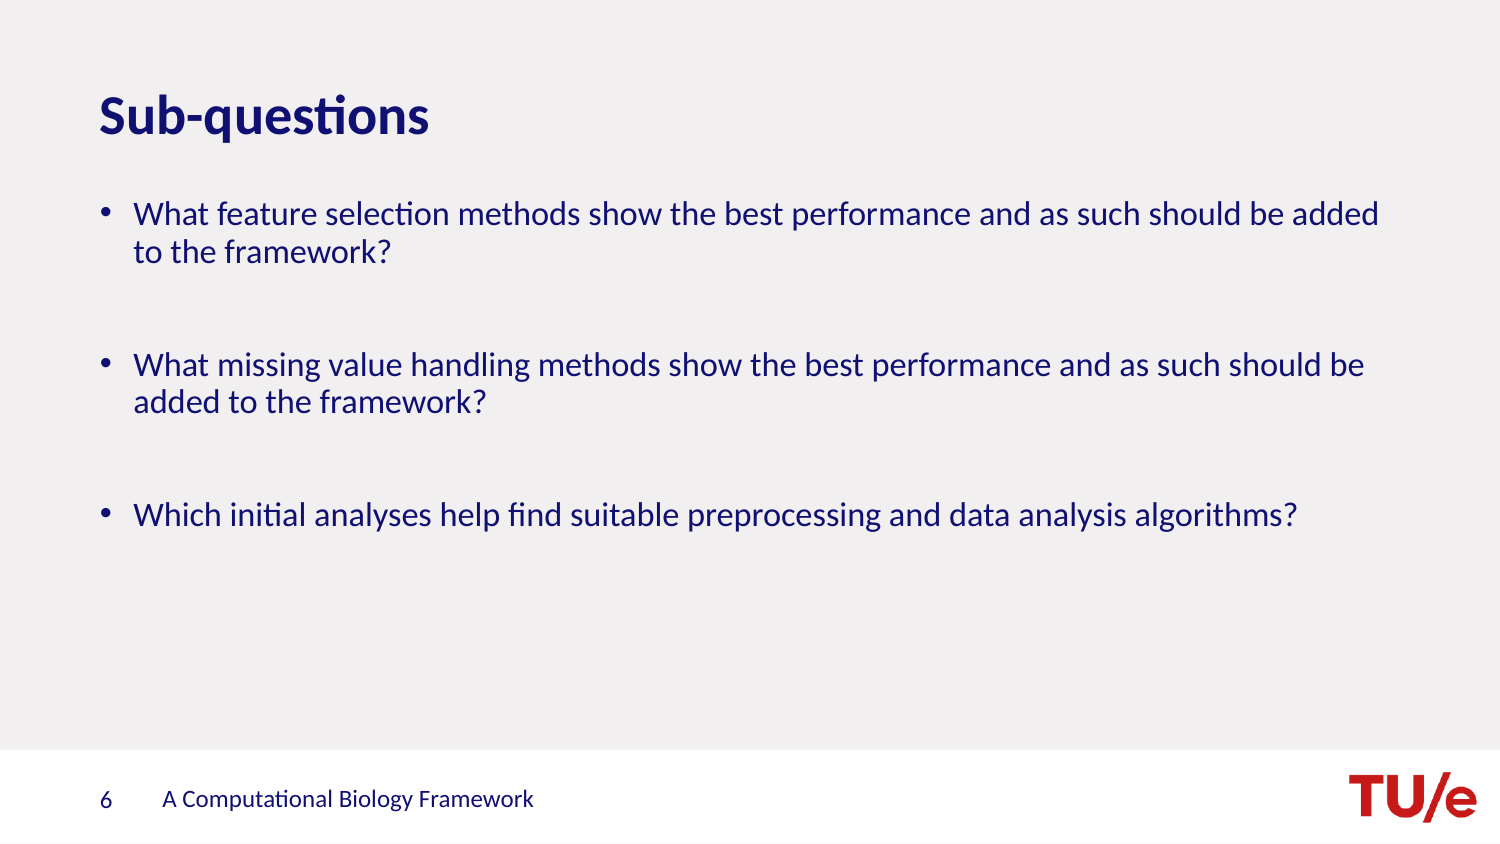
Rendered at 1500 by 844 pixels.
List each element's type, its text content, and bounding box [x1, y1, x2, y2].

title Sub-questions [99, 89, 1400, 154]
picture [1336, 759, 1489, 835]
list What feature selection methods show the best performance and as such should be added to the framework? What missing value handling methods show the best performance and as such should be added to the framework? Which initial analyses help find suitable preprocessing and data analysis algorithms? [100, 194, 1400, 750]
slide_number 6 [100, 783, 199, 841]
footer A Computational Biology Framework [162, 782, 1267, 841]
